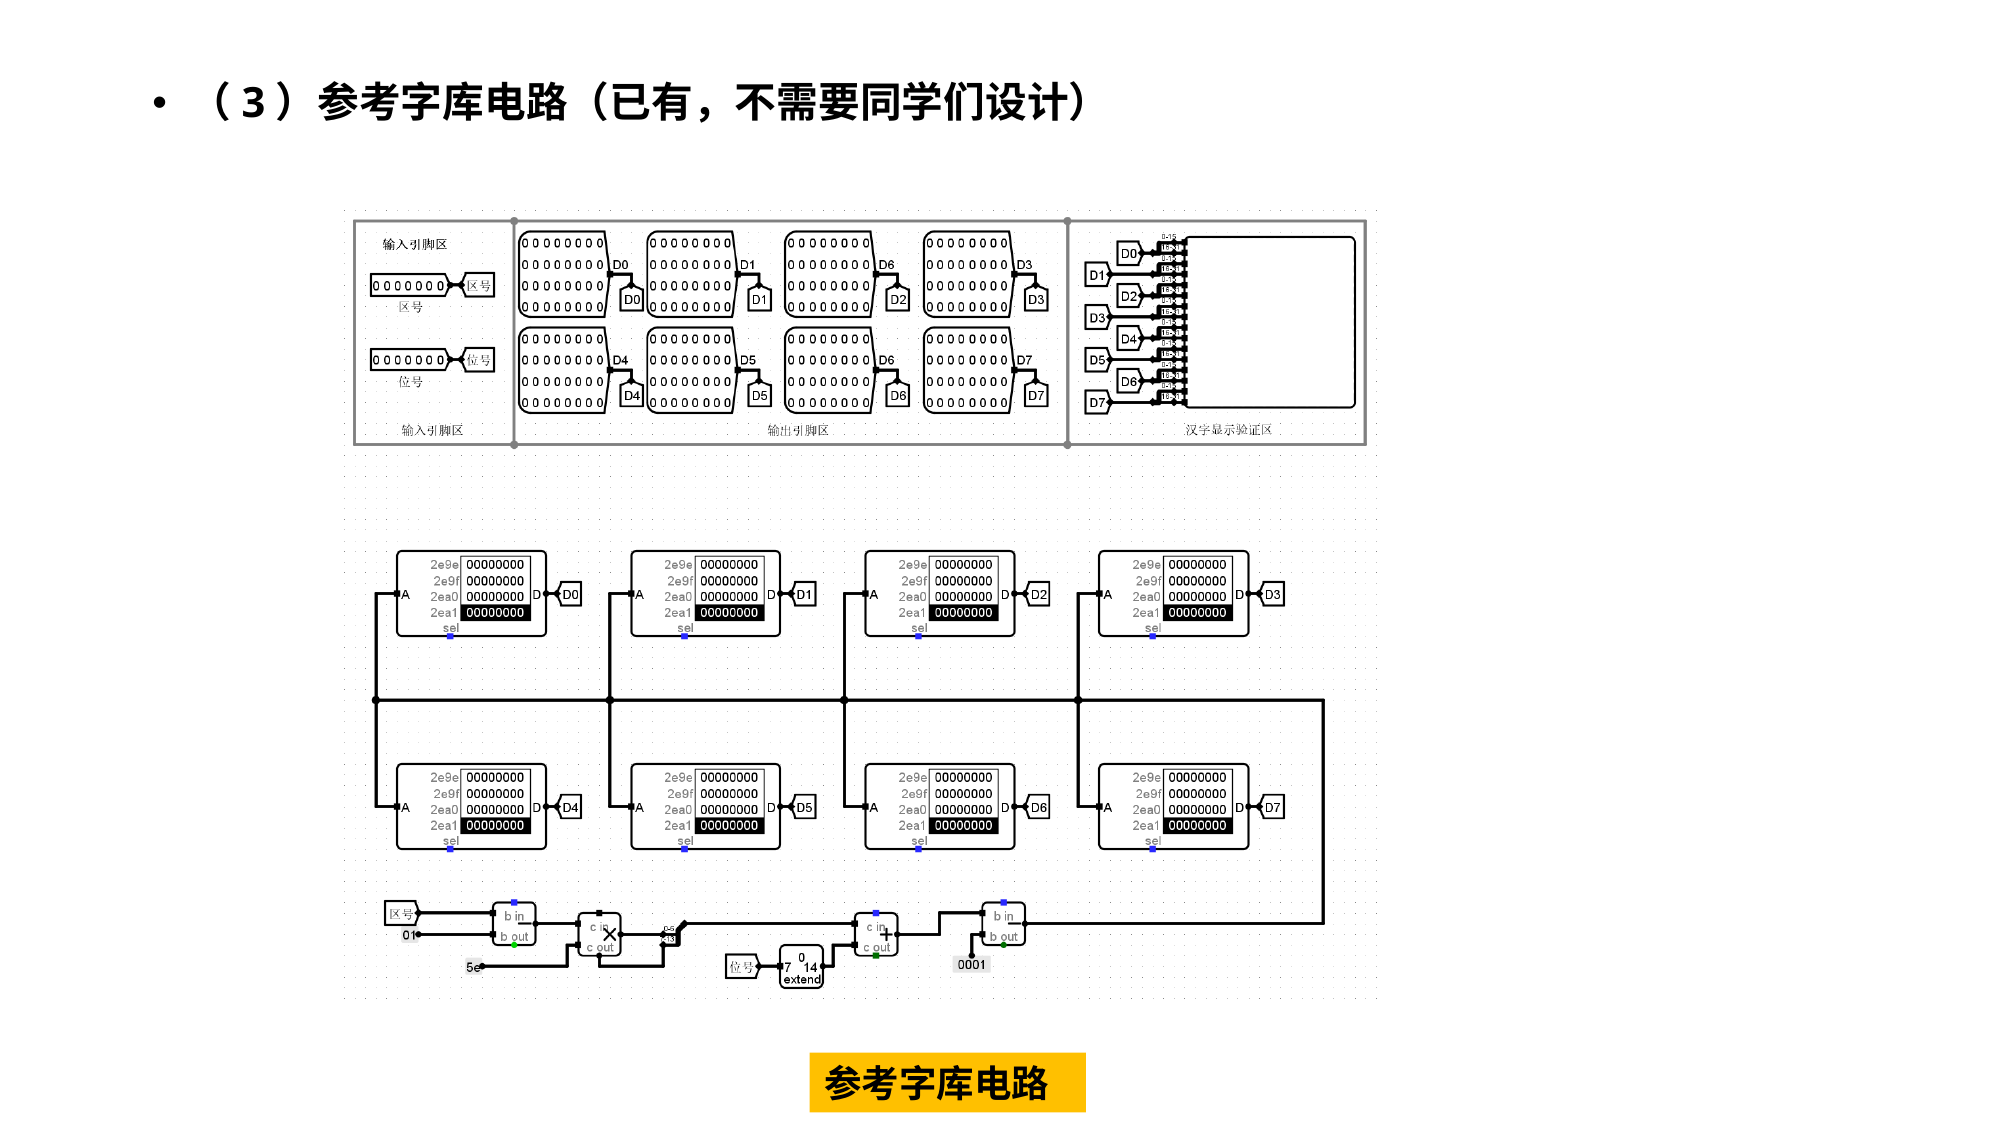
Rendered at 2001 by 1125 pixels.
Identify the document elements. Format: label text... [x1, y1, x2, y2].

text_box 参考字库电路 [809, 1052, 1086, 1113]
picture [334, 200, 1383, 1002]
list （3）参考字库电路（已有，不需要同学们设计） [137, 74, 1863, 789]
